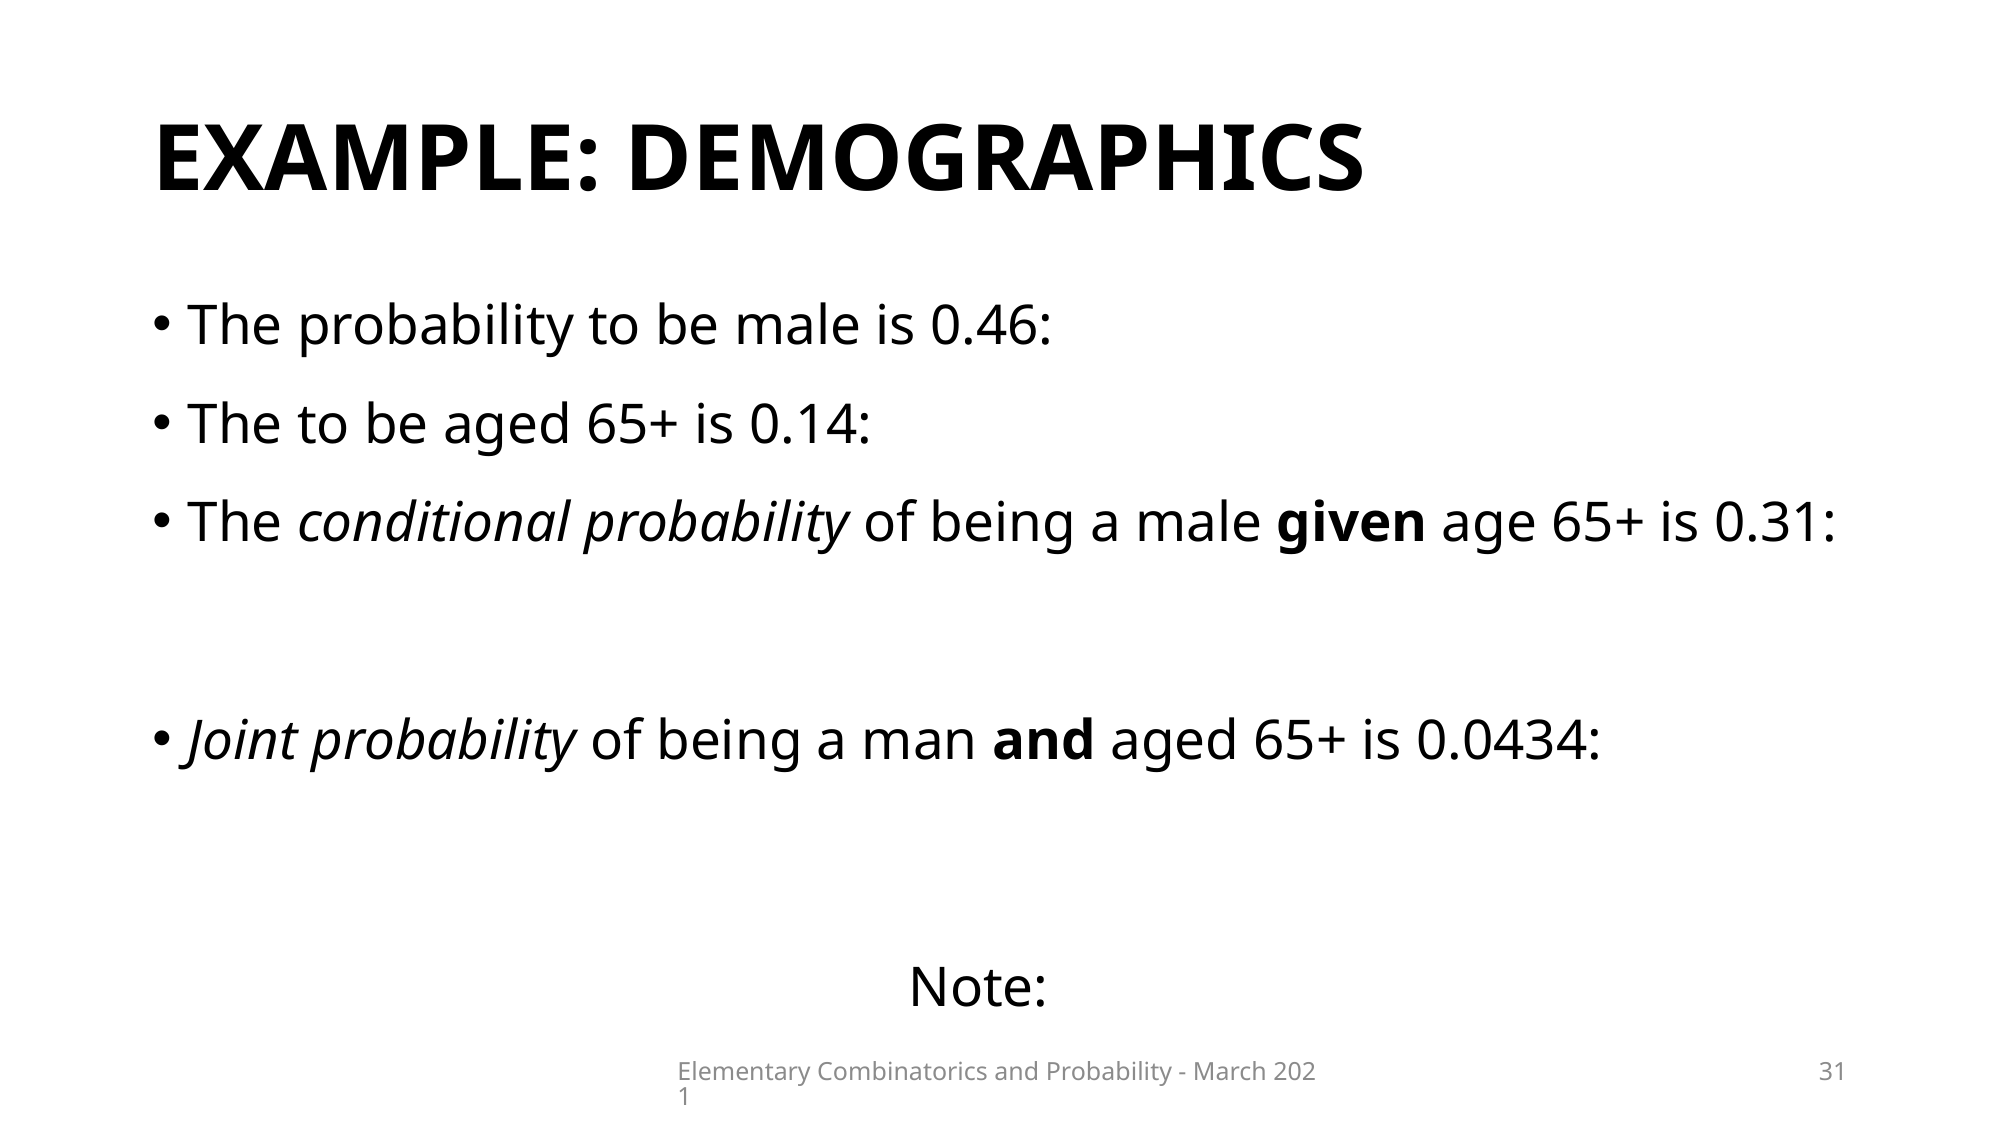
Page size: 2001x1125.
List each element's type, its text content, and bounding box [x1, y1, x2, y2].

title EXAMPLE: DEMOGRAPHICS [137, 52, 1863, 270]
footer Elementary Combinatorics and Probability - March 2021 [662, 1042, 1338, 1103]
slide_number 31 [1412, 1042, 1863, 1103]
